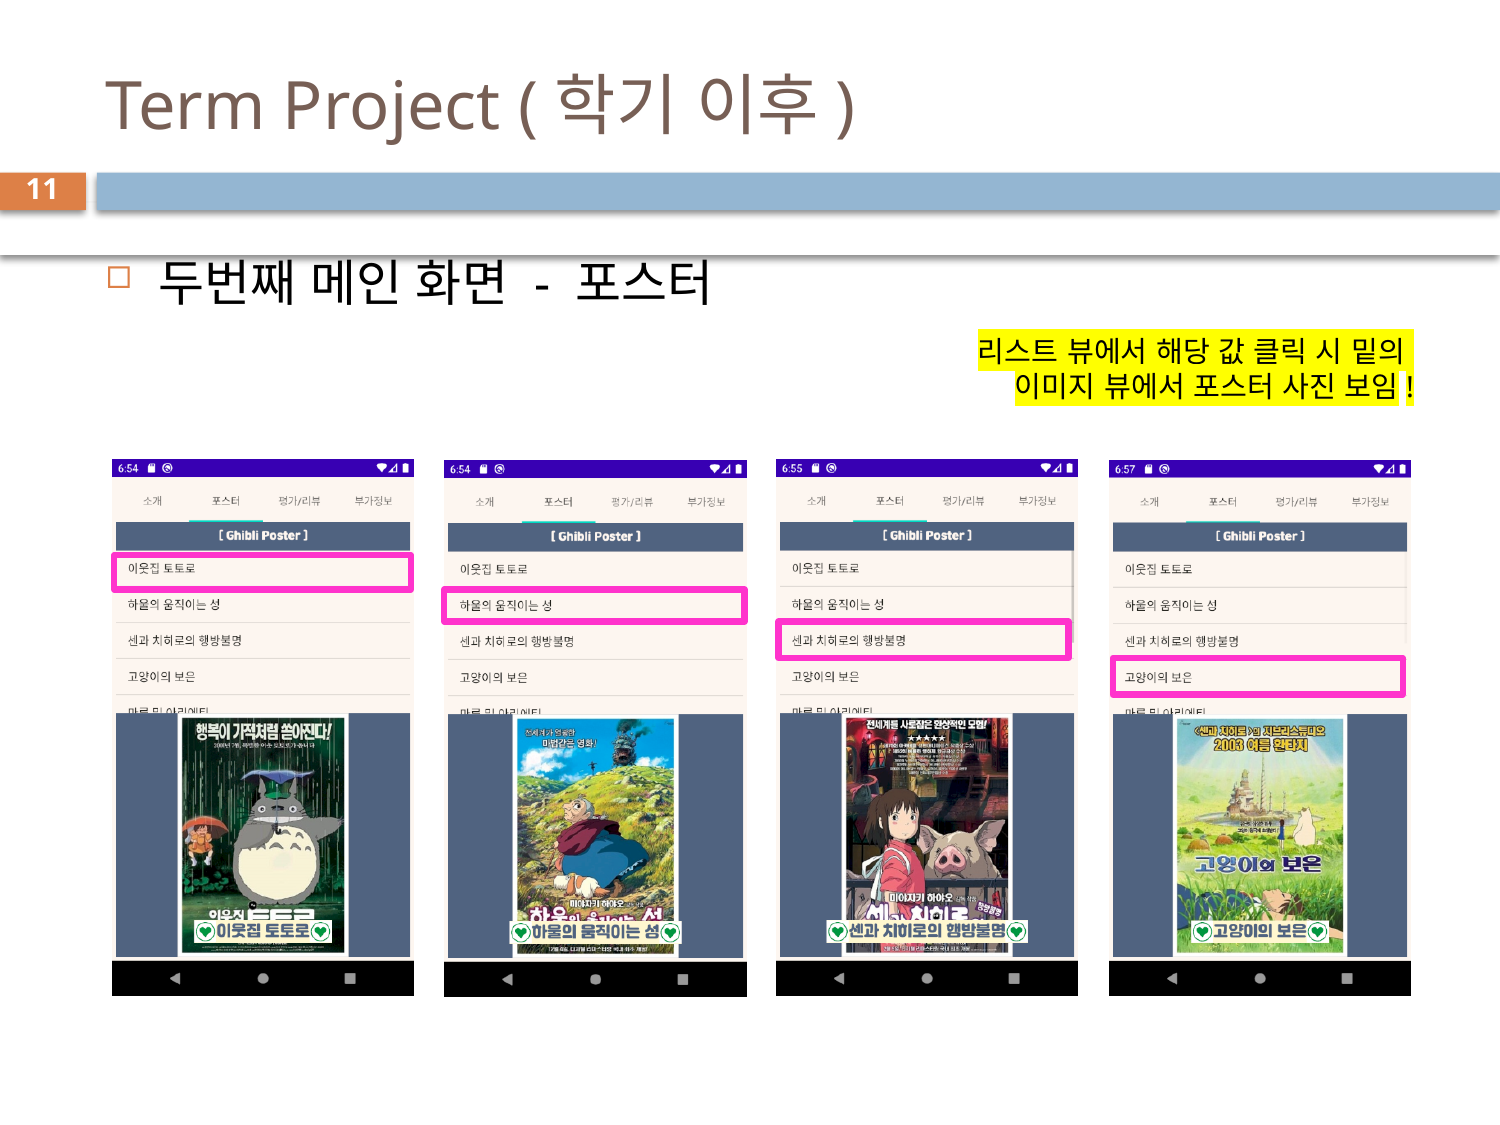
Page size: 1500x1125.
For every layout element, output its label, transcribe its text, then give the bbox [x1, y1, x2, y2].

picture [776, 459, 1079, 996]
picture [444, 460, 747, 998]
text_box 리스트 뷰에서 해당 값 클릭 시 밑의 이미지 뷰에서 포스터 사진 보임! [560, 326, 1429, 411]
text_box 두번째 메인 화면 - 포스터 [90, 244, 1429, 1072]
picture [112, 459, 415, 996]
picture [1109, 460, 1411, 996]
text_box Term Project (학기 이후) [90, 47, 1429, 159]
slide_number 11 [0, 170, 87, 211]
